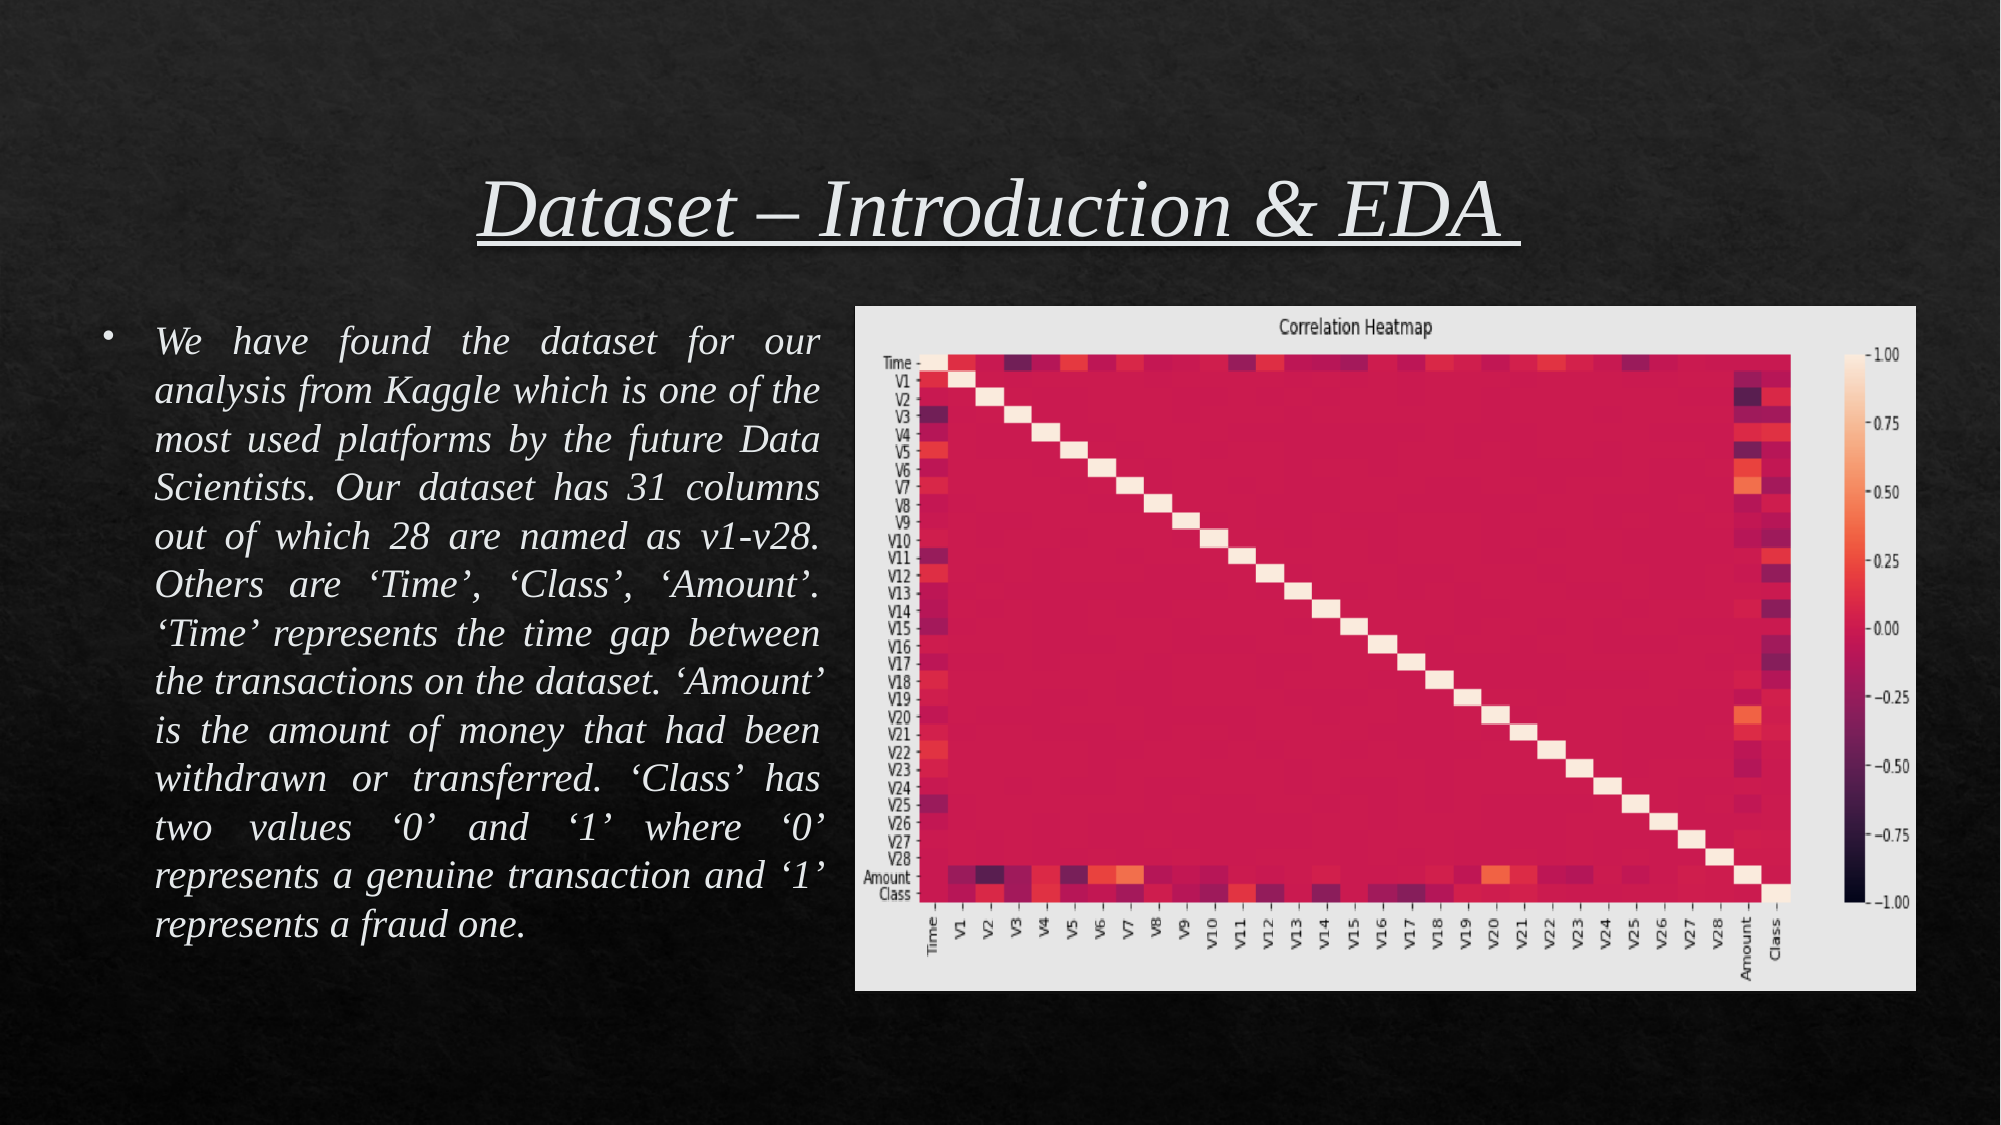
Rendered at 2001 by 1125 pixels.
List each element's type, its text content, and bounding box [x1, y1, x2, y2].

list We have found the dataset for our analysis from Kaggle which is one of the most used platforms by the future Data Scientists. Our dataset has 31 columns out of which 28 are named as v1-v28. Others are ‘Time’, ‘Class’, ‘Amount’. ‘Time’ represents the time gap between the transactions on the dataset. ‘Amount’ is the amount of money that had been withdrawn or transferred. ‘Class’ has two values ‘0’ and ‘1’ where ‘0’ represents a genuine transaction and ‘1’ represents a fraud one. [84, 307, 837, 994]
title Dataset – Introduction & EDA [149, 99, 1849, 307]
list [854, 306, 1916, 994]
